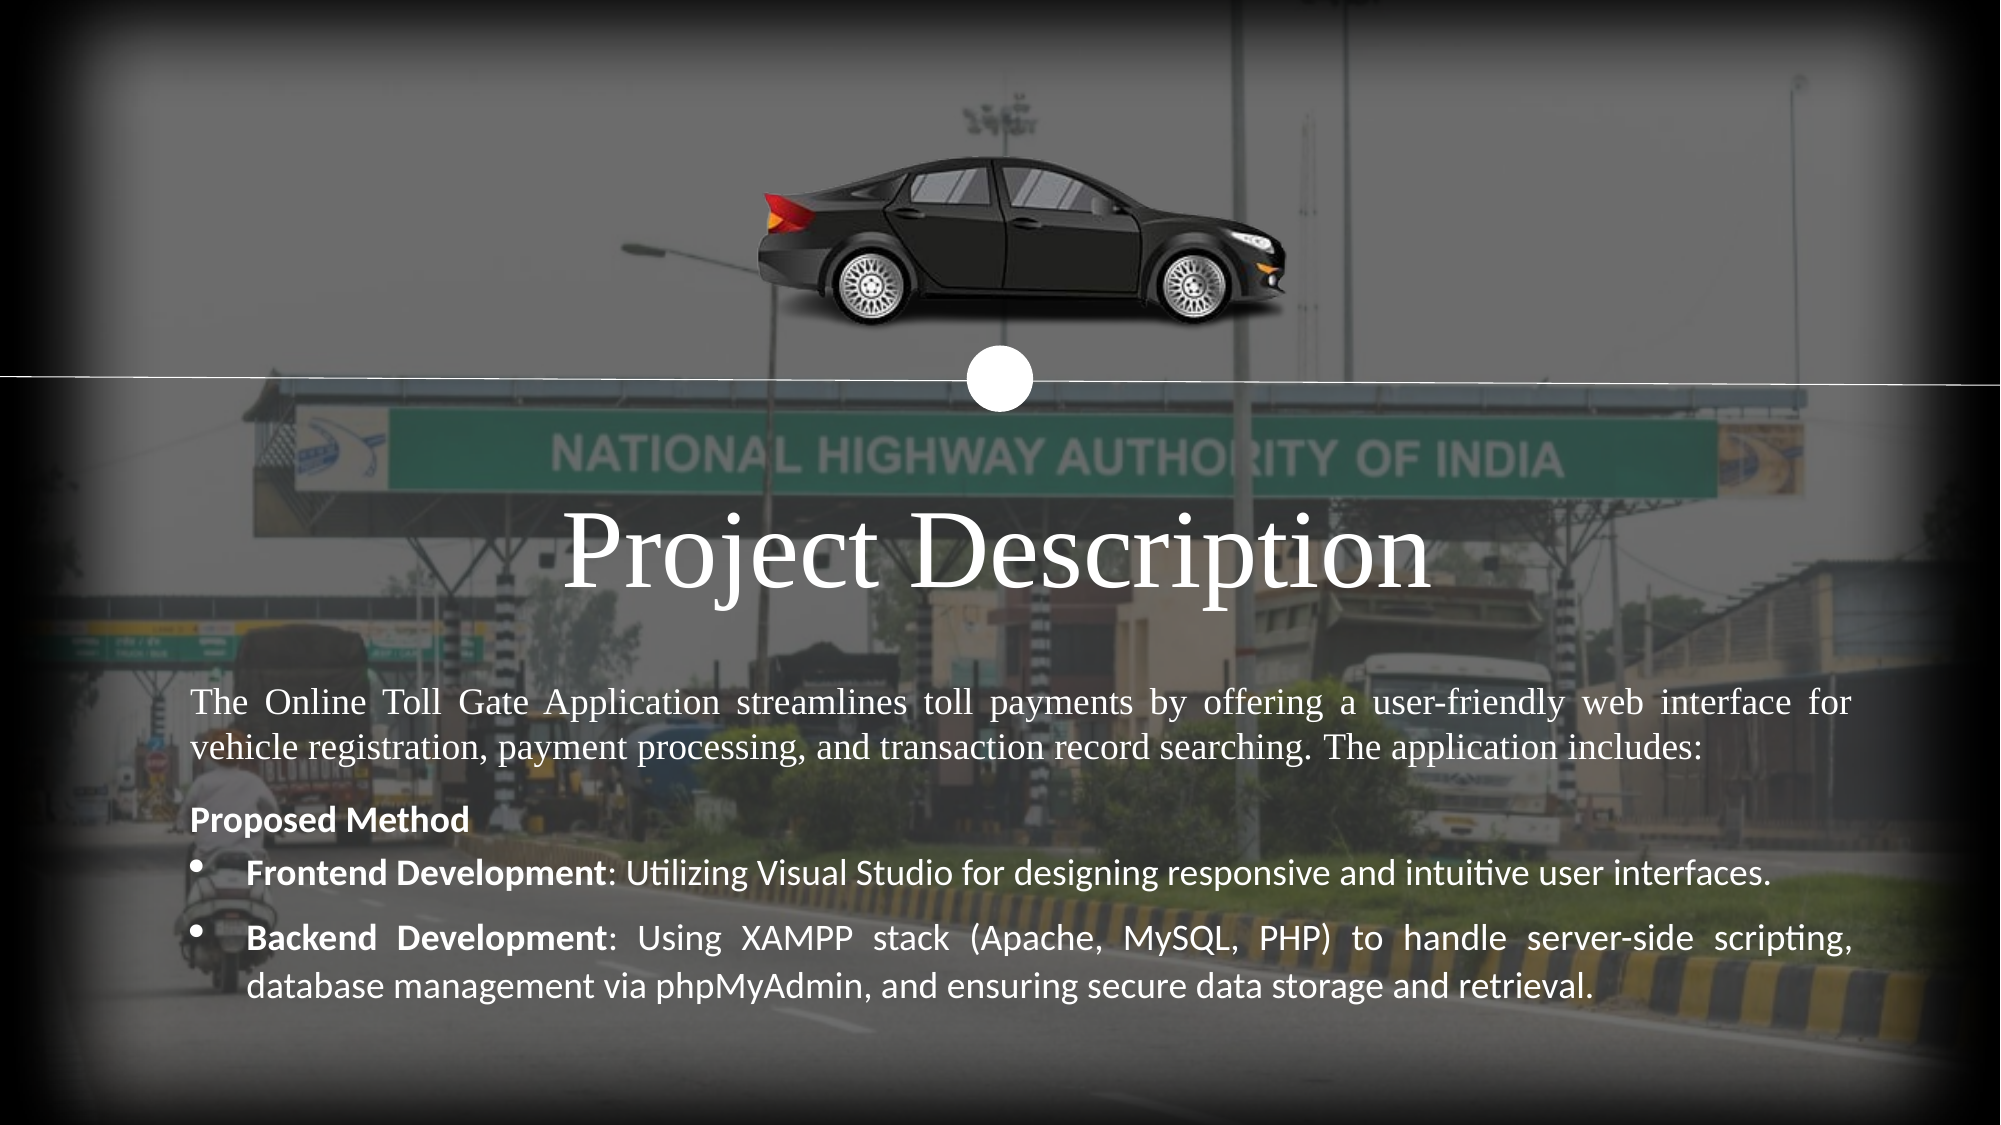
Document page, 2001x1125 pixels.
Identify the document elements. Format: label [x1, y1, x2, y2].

text_box [1304, 371, 2000, 396]
text_box [0, 371, 741, 396]
picture [0, 0, 2000, 1125]
text_box [175, 467, 1870, 1015]
